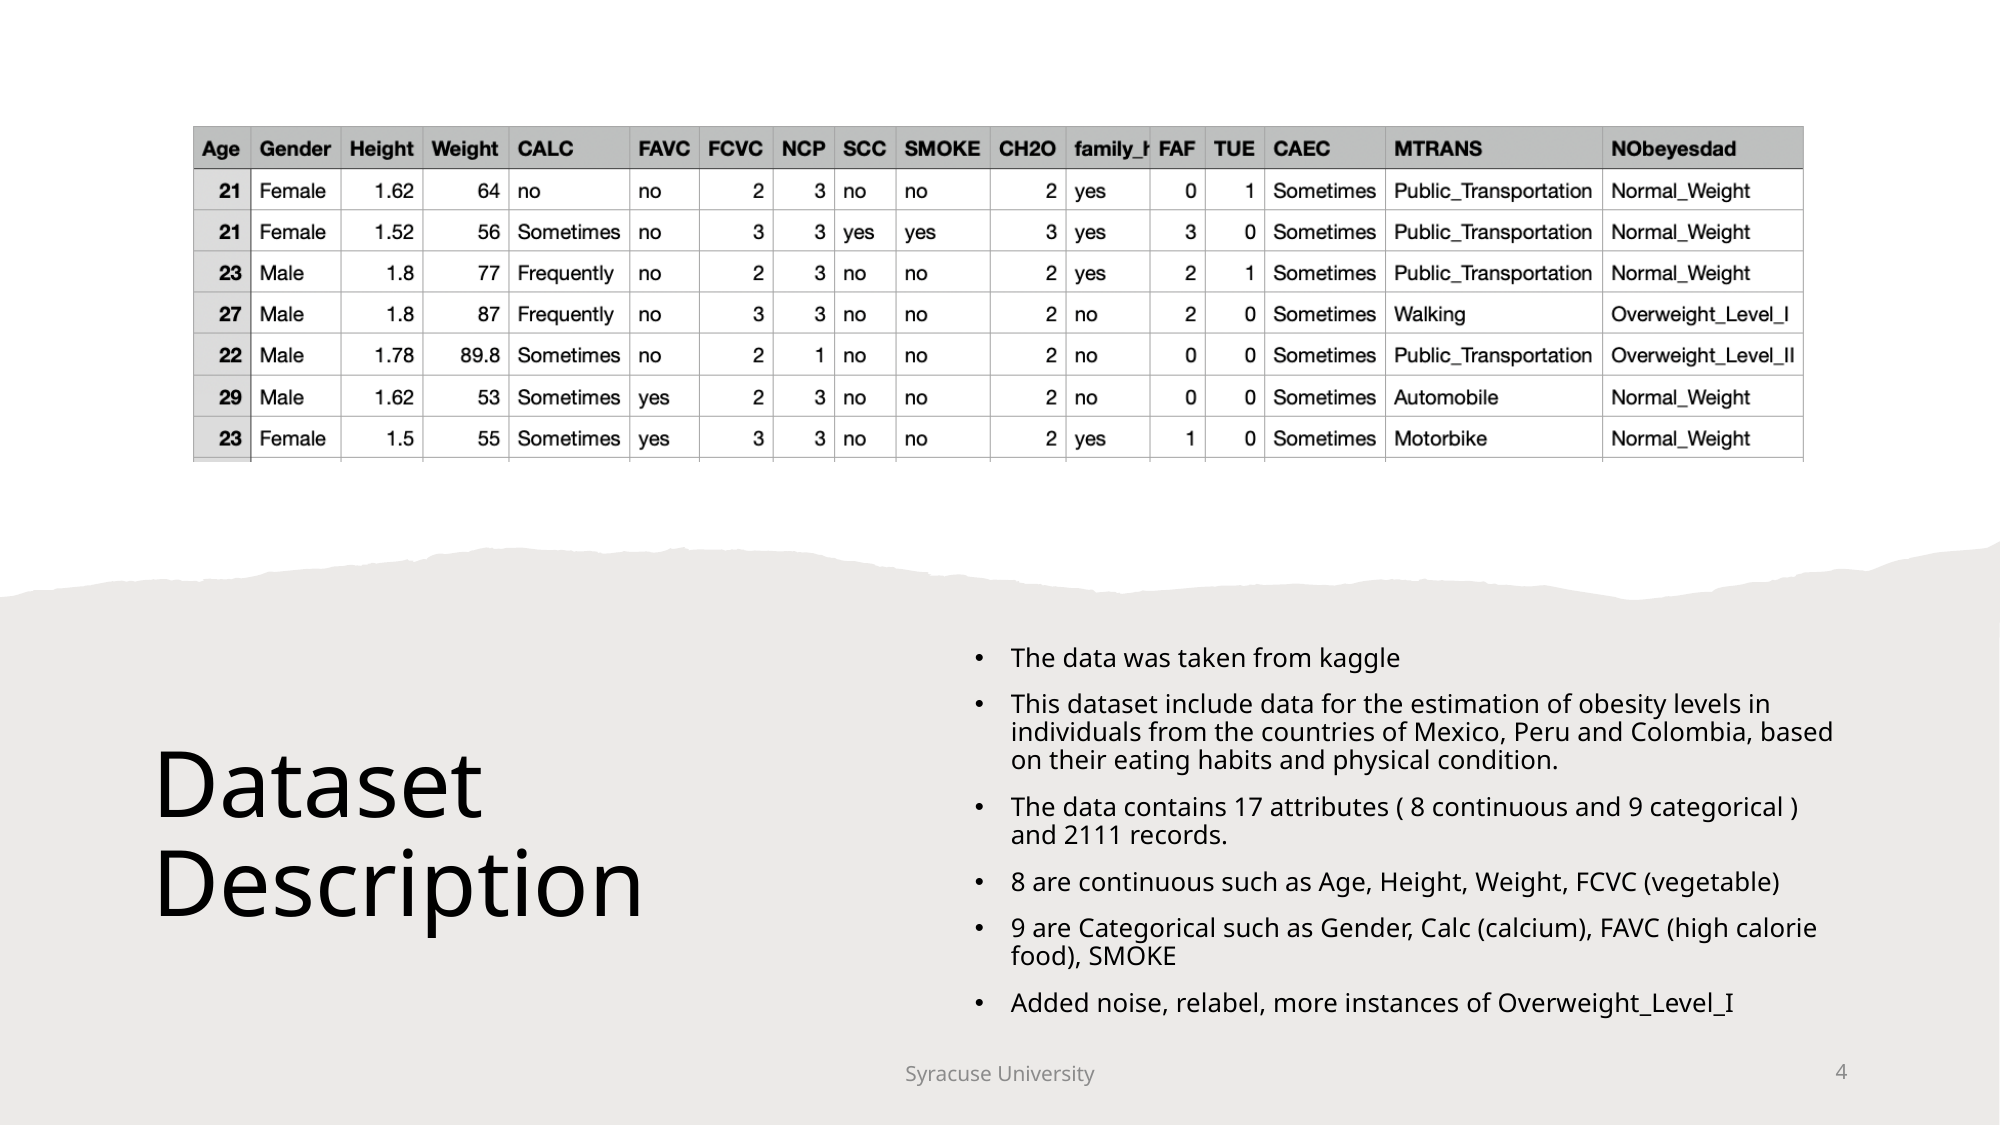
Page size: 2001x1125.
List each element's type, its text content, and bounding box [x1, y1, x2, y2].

text_box Dataset Description [137, 640, 829, 1035]
subtitle The data was taken from kaggle This dataset include data for the estimation of obesity levels in individuals from the countries of Mexico, Peru and Colombia, based on their eating habits and physical condition. The data contains 17 attributes ( 8 continuous and 9 categorical ) and 2111 records. 8 are continuous such as Age, Height, Weight, FCVC (vegetable) 9 are Categorical such as Gender, Calc (calcium), FAVC (high calorie food), SMOKE Added noise, relabel, more instances of Overweight_Level_I [923, 637, 1863, 1031]
text_box [0, 539, 2000, 1125]
picture [189, 124, 1811, 462]
footer Syracuse University [662, 1042, 1338, 1103]
slide_number 4 [1412, 1042, 1863, 1103]
text_box [999, 120, 1030, 124]
text_box [0, 0, 2000, 598]
